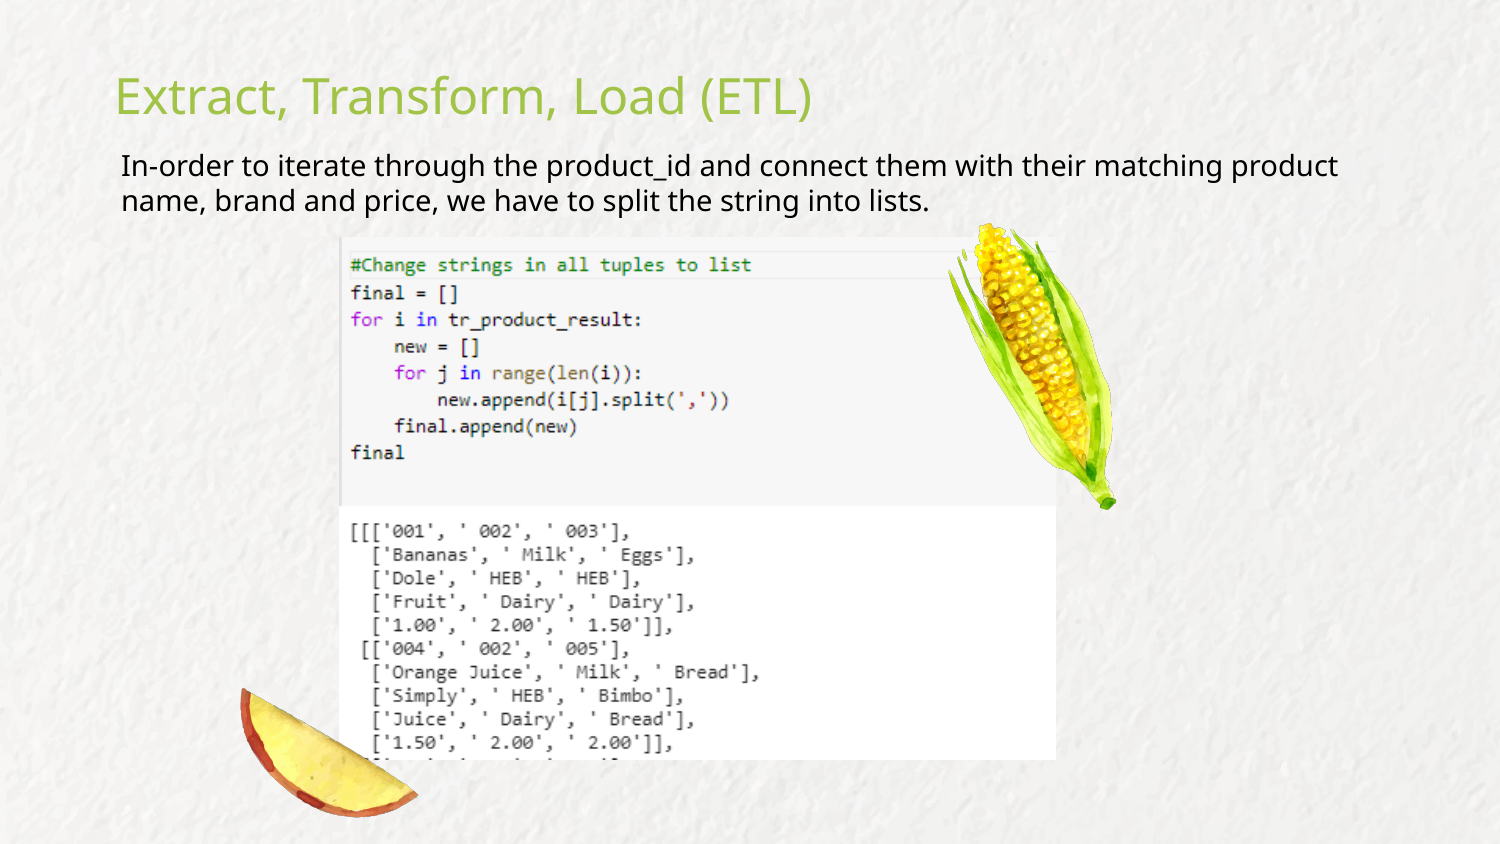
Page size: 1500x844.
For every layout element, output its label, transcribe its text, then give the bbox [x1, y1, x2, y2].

title Extract, Transform, Load (ETL) [99, 100, 986, 200]
text_box In-order to iterate through the product_id and connect them with their matching product name, brand and price, we have to split the string into lists. [106, 132, 1418, 208]
picture [0, 0, 1500, 844]
